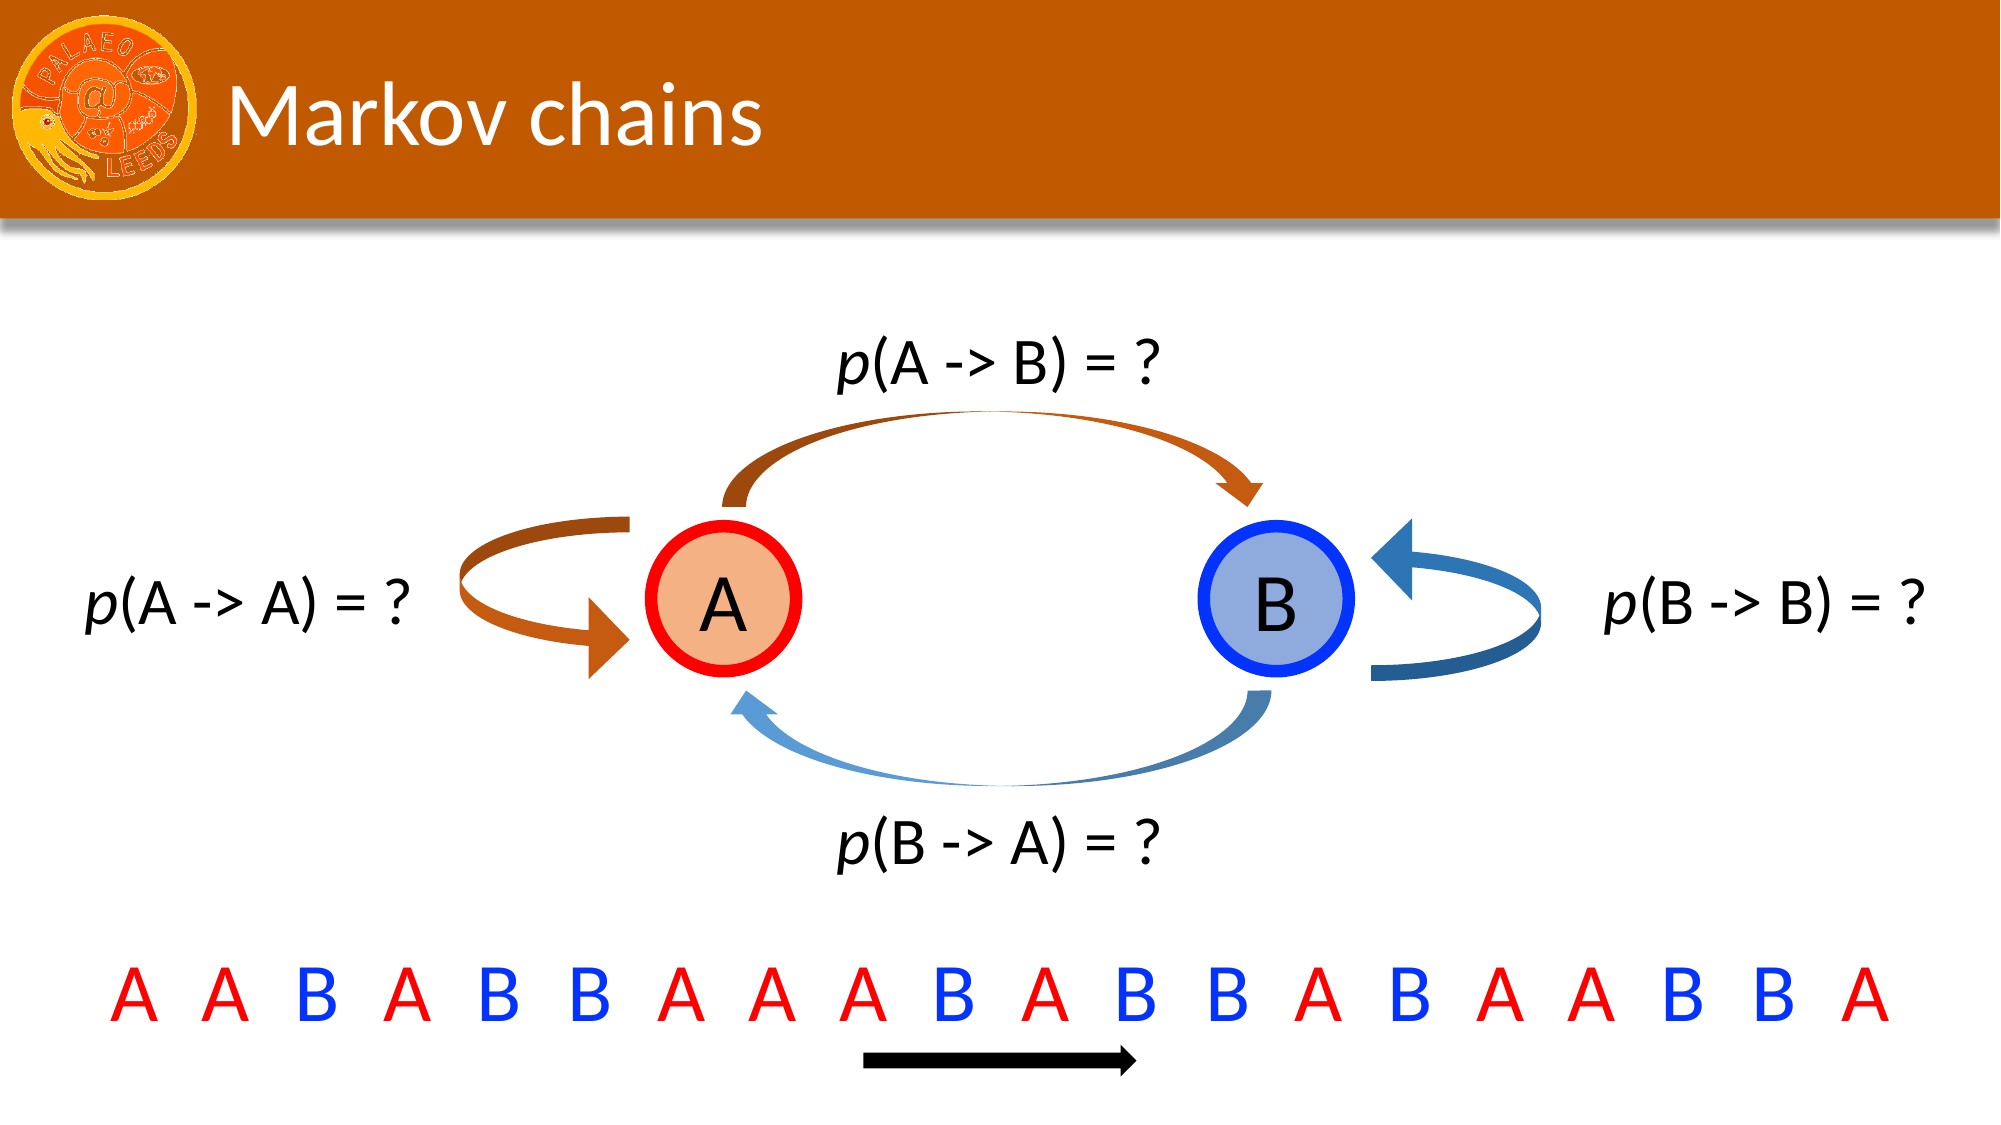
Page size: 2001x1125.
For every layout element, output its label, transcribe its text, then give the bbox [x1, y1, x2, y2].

text_box [1369, 515, 1543, 682]
text_box p(B -> B) = ? [1588, 550, 1944, 646]
text_box Markov chains [210, 17, 2000, 201]
text_box p(A -> A) = ? [69, 550, 430, 646]
text_box B [1272, 540, 1314, 656]
text_box [1272, 525, 1350, 673]
text_box [862, 1047, 1138, 1079]
text_box [650, 525, 722, 673]
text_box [95, 930, 1905, 1047]
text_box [722, 411, 1272, 786]
picture [11, 15, 197, 200]
text_box p(B -> A) = ? [821, 790, 1179, 886]
text_box [458, 515, 632, 682]
text_box [0, 0, 2000, 219]
text_box p(A -> B) = ? [821, 310, 1179, 406]
text_box A [684, 540, 722, 656]
